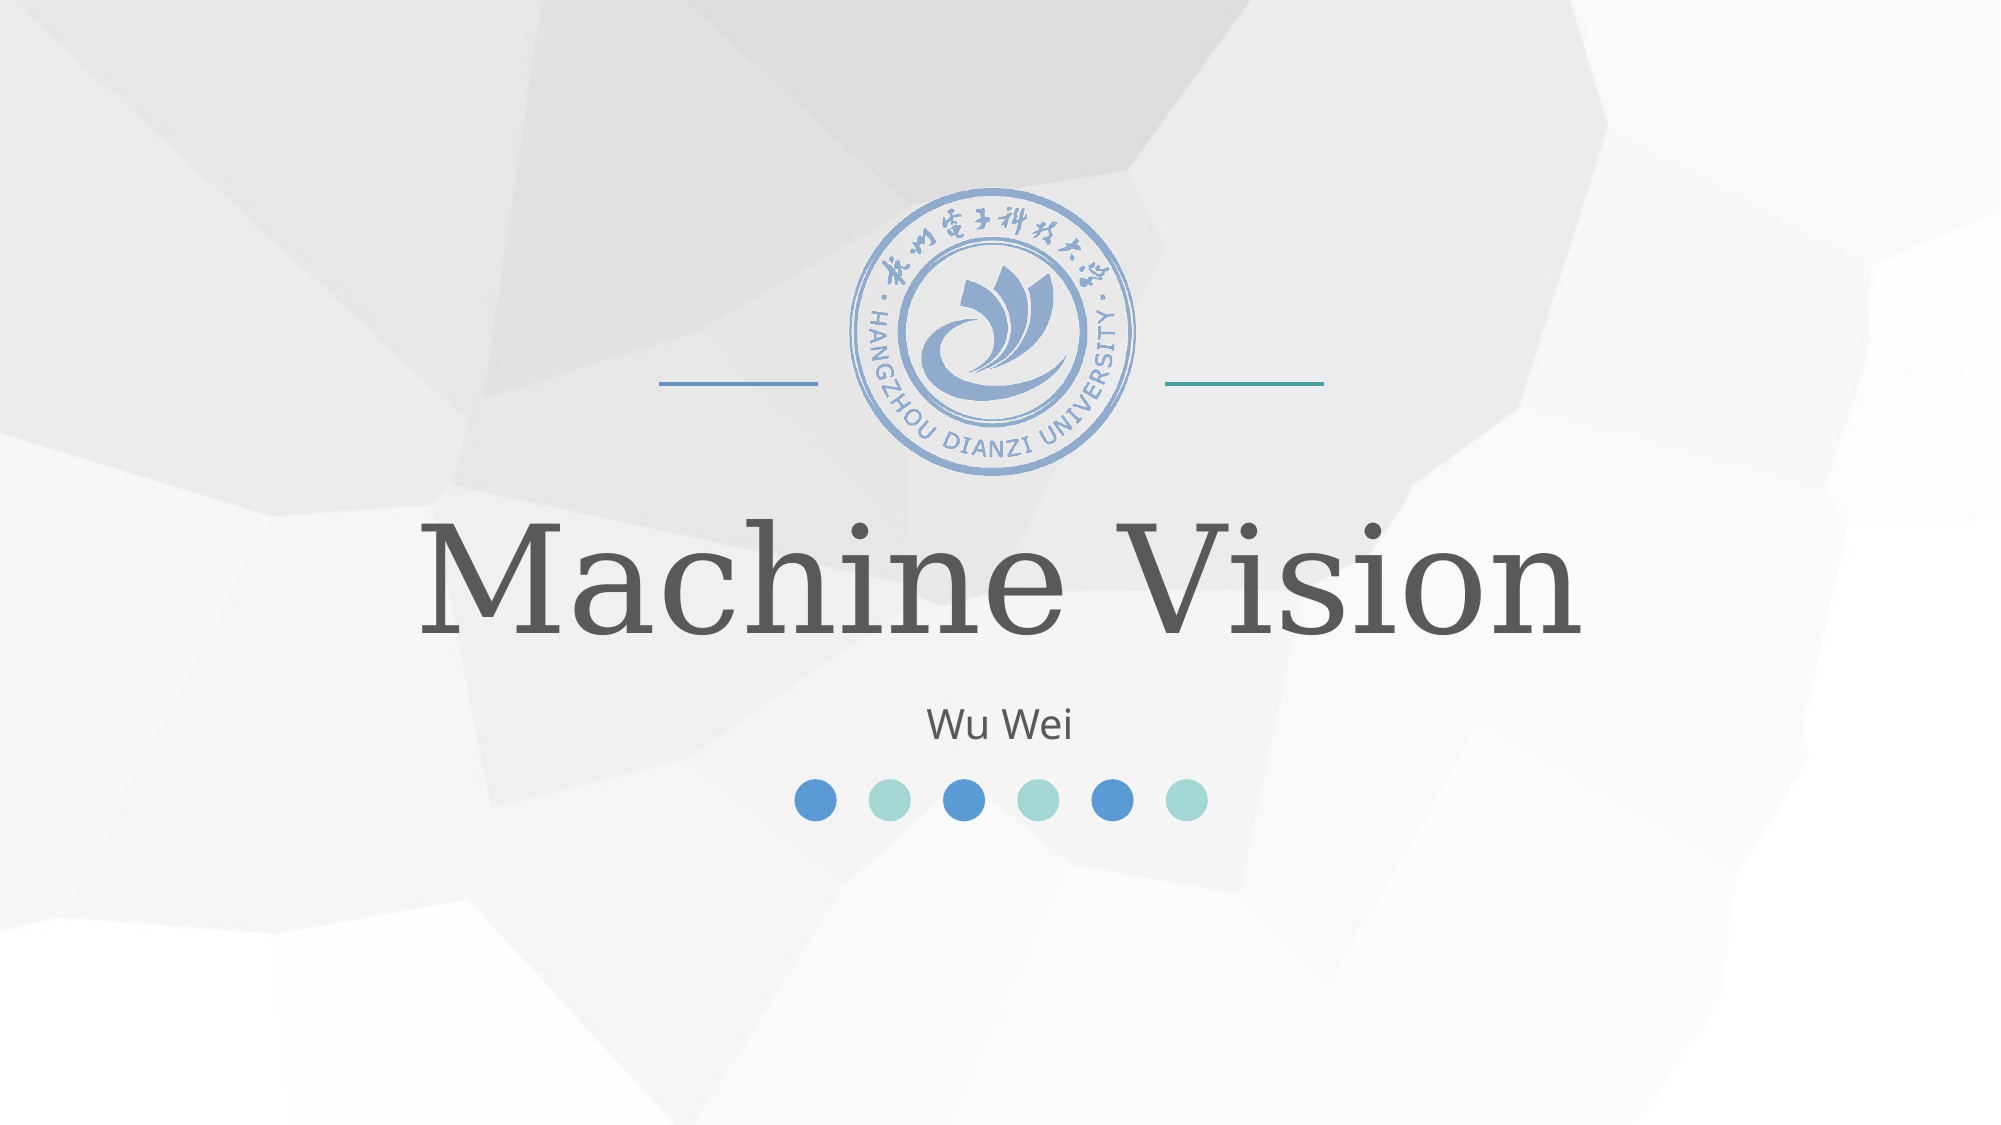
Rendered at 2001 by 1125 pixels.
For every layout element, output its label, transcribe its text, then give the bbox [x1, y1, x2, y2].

text_box Machine Vision [399, 476, 1601, 671]
picture [0, 0, 2001, 1125]
text_box Wu Wei [504, 665, 1495, 756]
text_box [794, 779, 1208, 822]
